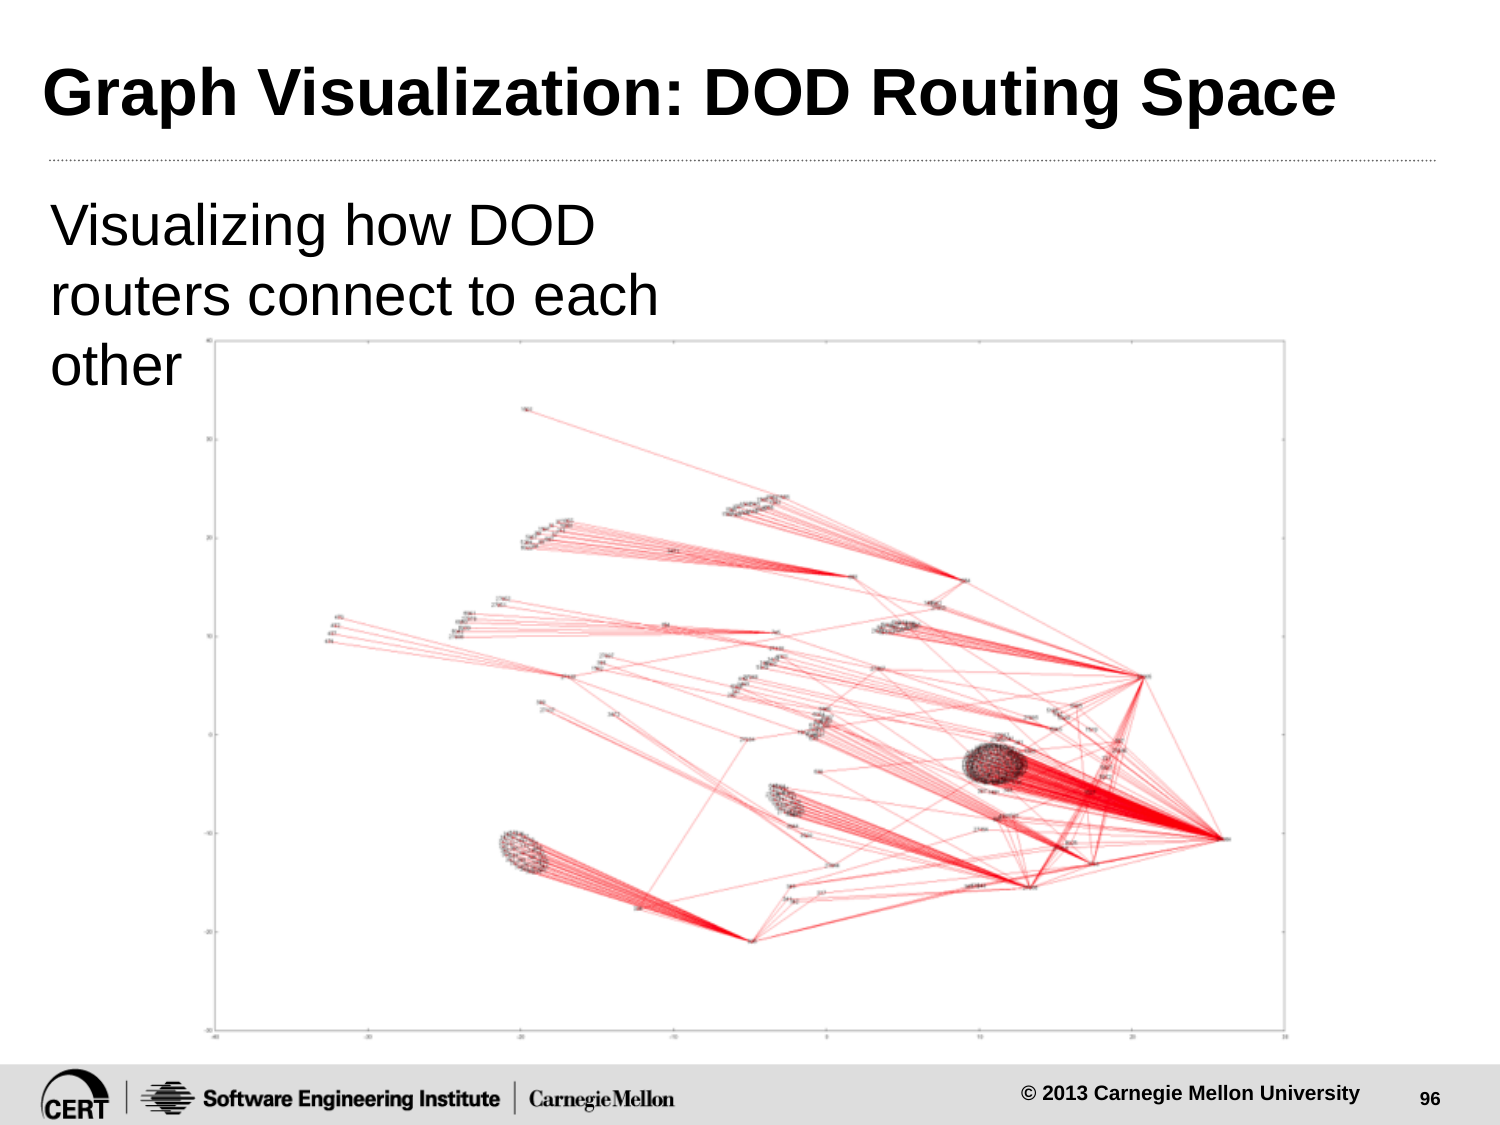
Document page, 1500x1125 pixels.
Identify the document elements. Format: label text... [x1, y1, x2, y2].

list Visualizing how DOD routers connect to each other [50, 187, 732, 398]
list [198, 334, 1294, 1044]
title Graph Visualization: DOD Routing Space [42, 37, 1433, 155]
picture [24, 1065, 688, 1125]
